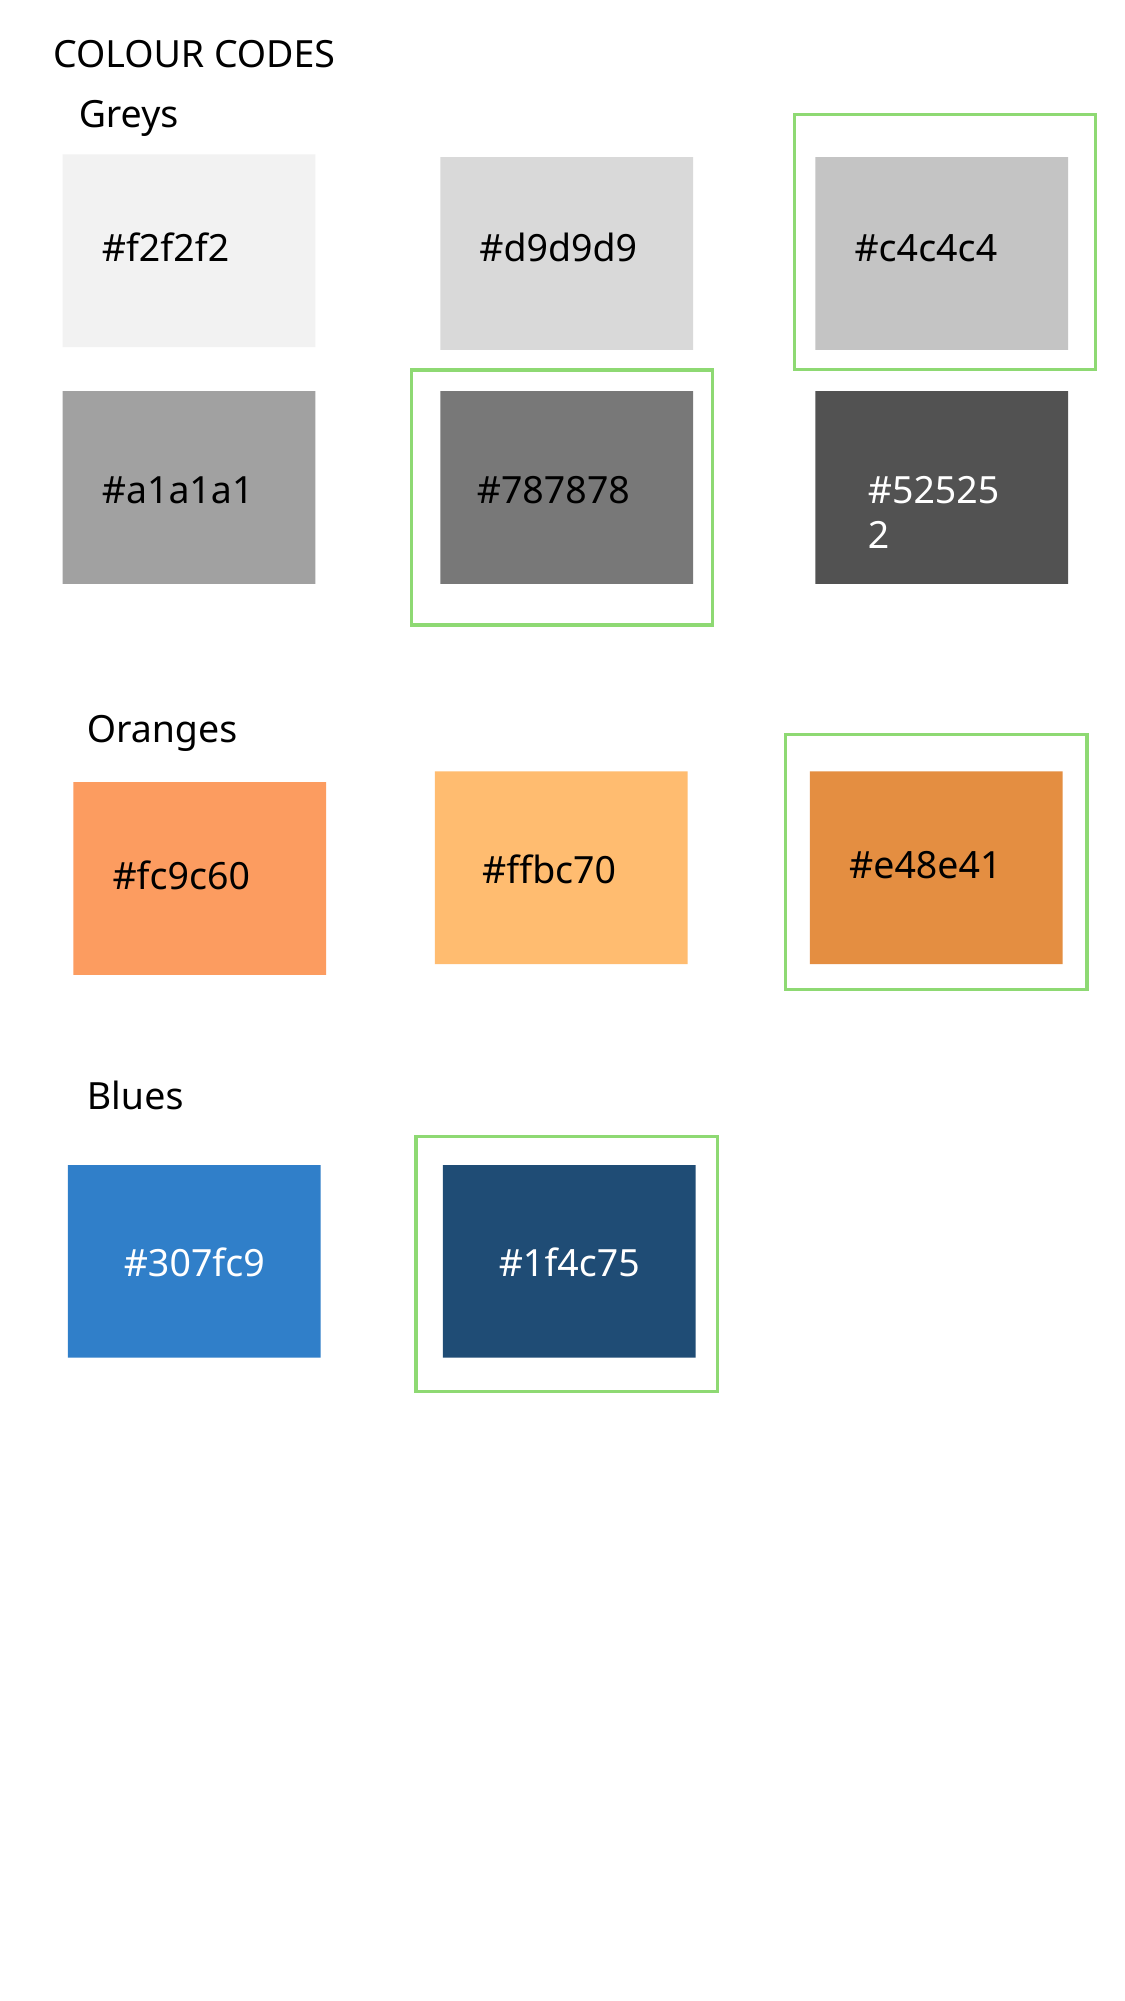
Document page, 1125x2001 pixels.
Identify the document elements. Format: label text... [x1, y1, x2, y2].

text_box [784, 733, 1089, 991]
text_box [414, 1135, 719, 1393]
text_box [61, 390, 317, 585]
text_box [72, 781, 328, 976]
text_box #fc9c60 [97, 844, 292, 905]
text_box #ffbc70 [467, 838, 662, 899]
text_box [814, 390, 1070, 585]
text_box #1f4c75 [441, 1163, 697, 1359]
text_box [433, 770, 689, 966]
text_box [410, 368, 714, 627]
text_box #307fc9 [66, 1163, 322, 1359]
text_box #d9d9d9 [464, 216, 675, 277]
text_box COLOUR CODES [38, 22, 482, 83]
text_box Blues [71, 1064, 300, 1125]
text_box #f2f2f2 [86, 216, 281, 277]
text_box #a1a1a1 [86, 458, 289, 519]
text_box [61, 153, 317, 349]
text_box [439, 156, 695, 351]
text_box Oranges [71, 697, 300, 758]
text_box [793, 113, 1097, 371]
text_box Greys [63, 82, 292, 143]
text_box #525252 [852, 458, 1031, 564]
